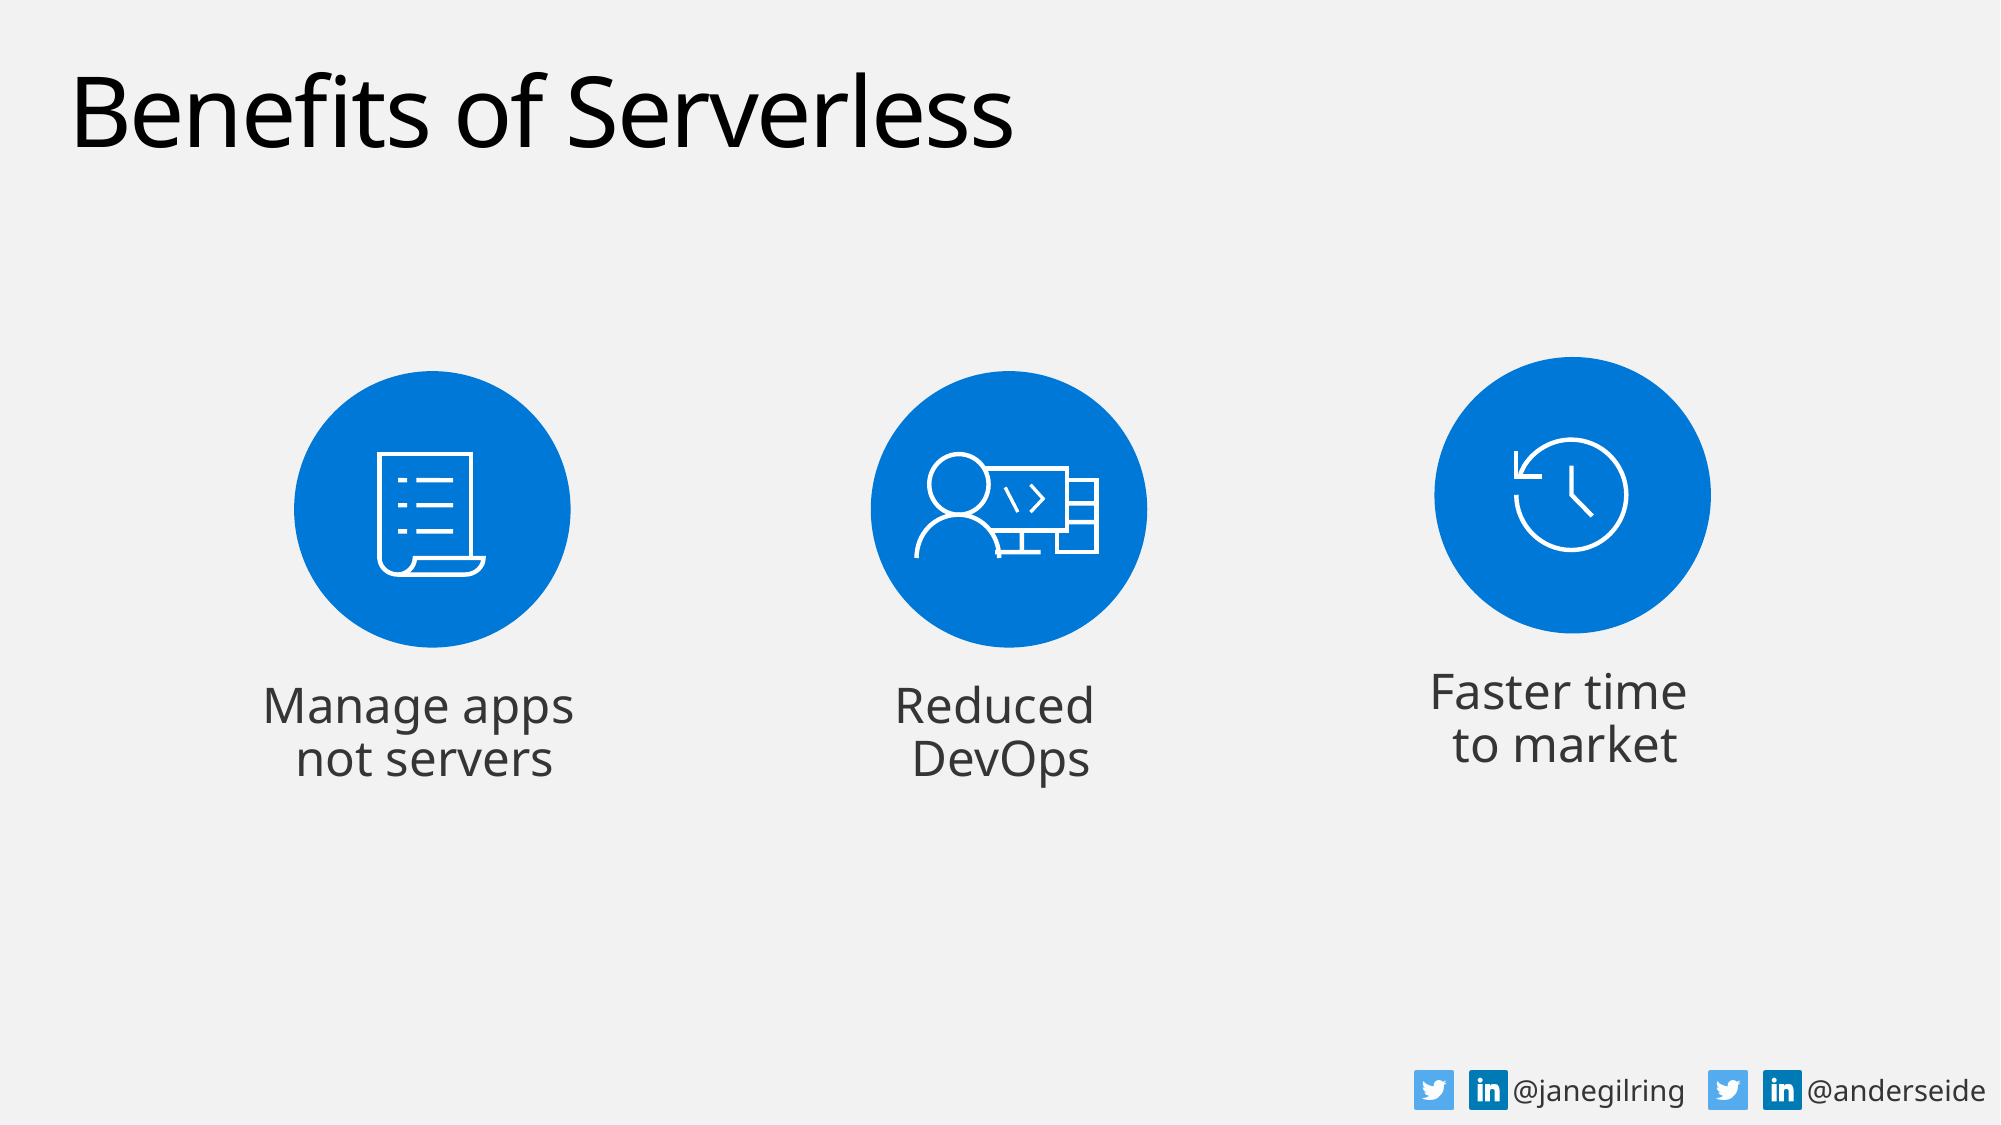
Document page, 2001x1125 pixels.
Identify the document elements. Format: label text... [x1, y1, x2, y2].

title Benefits of Serverless [44, 47, 1957, 196]
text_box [1414, 1064, 1992, 1116]
text_box Reduced DevOps [797, 657, 1221, 812]
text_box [870, 370, 1148, 648]
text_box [293, 370, 571, 648]
text_box Faster time to market [1371, 643, 1775, 798]
text_box Manage apps not servers [213, 657, 651, 812]
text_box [1434, 356, 1712, 634]
